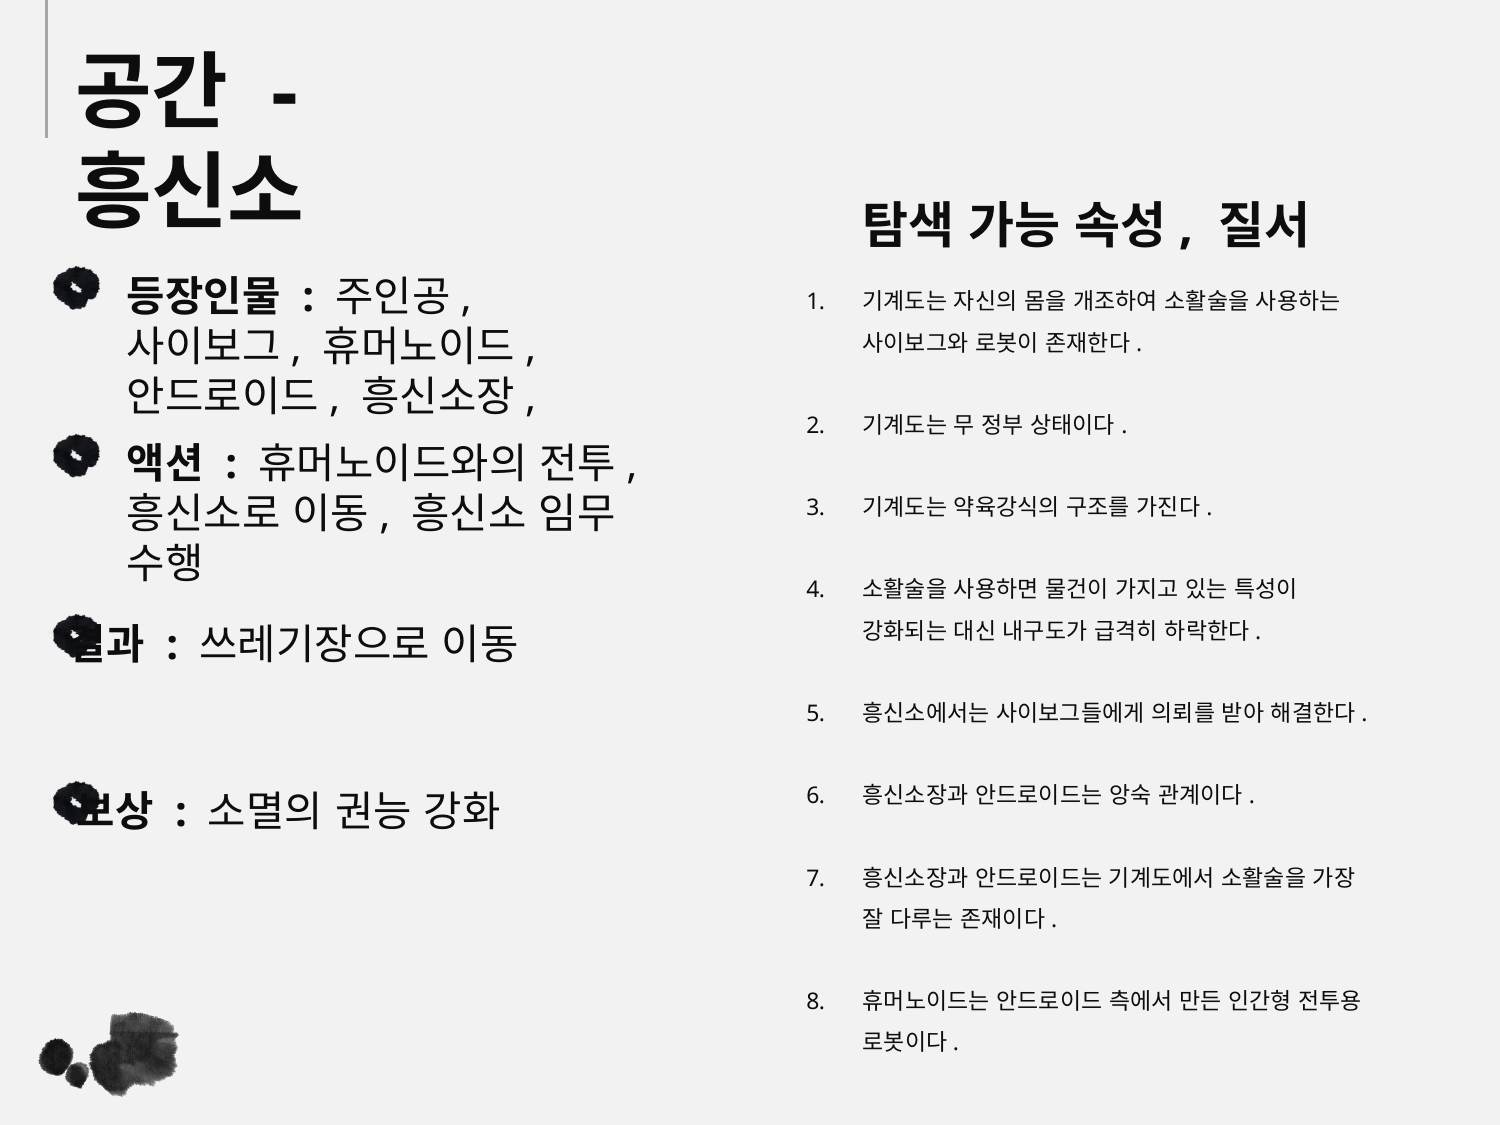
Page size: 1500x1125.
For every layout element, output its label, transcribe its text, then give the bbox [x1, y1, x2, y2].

picture [46, 773, 109, 834]
text_box 탐색 가능 속성, 질서 [846, 186, 1326, 261]
picture [46, 258, 109, 318]
text_box 액션 : 휴머노이드와의 전투, 흥신소로 이동, 흥신소 임무 수행 [111, 429, 667, 595]
text_box 공간 - 흥신소 [60, 30, 564, 246]
text_box 등장인물 : 주인공, 사이보그, 휴머노이드, 안드로이드, 흥신소장, [111, 261, 615, 427]
text_box 결과 : 쓰레기장으로 이동 [53, 610, 534, 676]
picture [16, 987, 209, 1114]
text_box 기계도는 자신의 몸을 개조하여 소활술을 사용하는 사이보그와 로봇이 존재한다. 기계도는 무 정부 상태이다. 기계도는 약육강식의 구조를 가진다. 소활술을 사용하면 물건이 가지고 있는 특성이 강화되는 대신 내구도가 급격히 하락한다. 흥신소에서는 사이보그들에게 의뢰를 받아 해결한다. 흥신소장과 안드로이드는 앙숙 관계이다. 흥신소장과 안드로이드는 기계도에서 소활술을 가장 잘 다루는 존재이다. 휴머노이드는 안드로이드 측에서 만든 인간형 전투용 로봇이다. [791, 265, 1388, 1063]
picture [46, 606, 109, 666]
picture [46, 425, 109, 486]
text_box 보상 : 소멸의 권능 강화 [61, 777, 516, 843]
